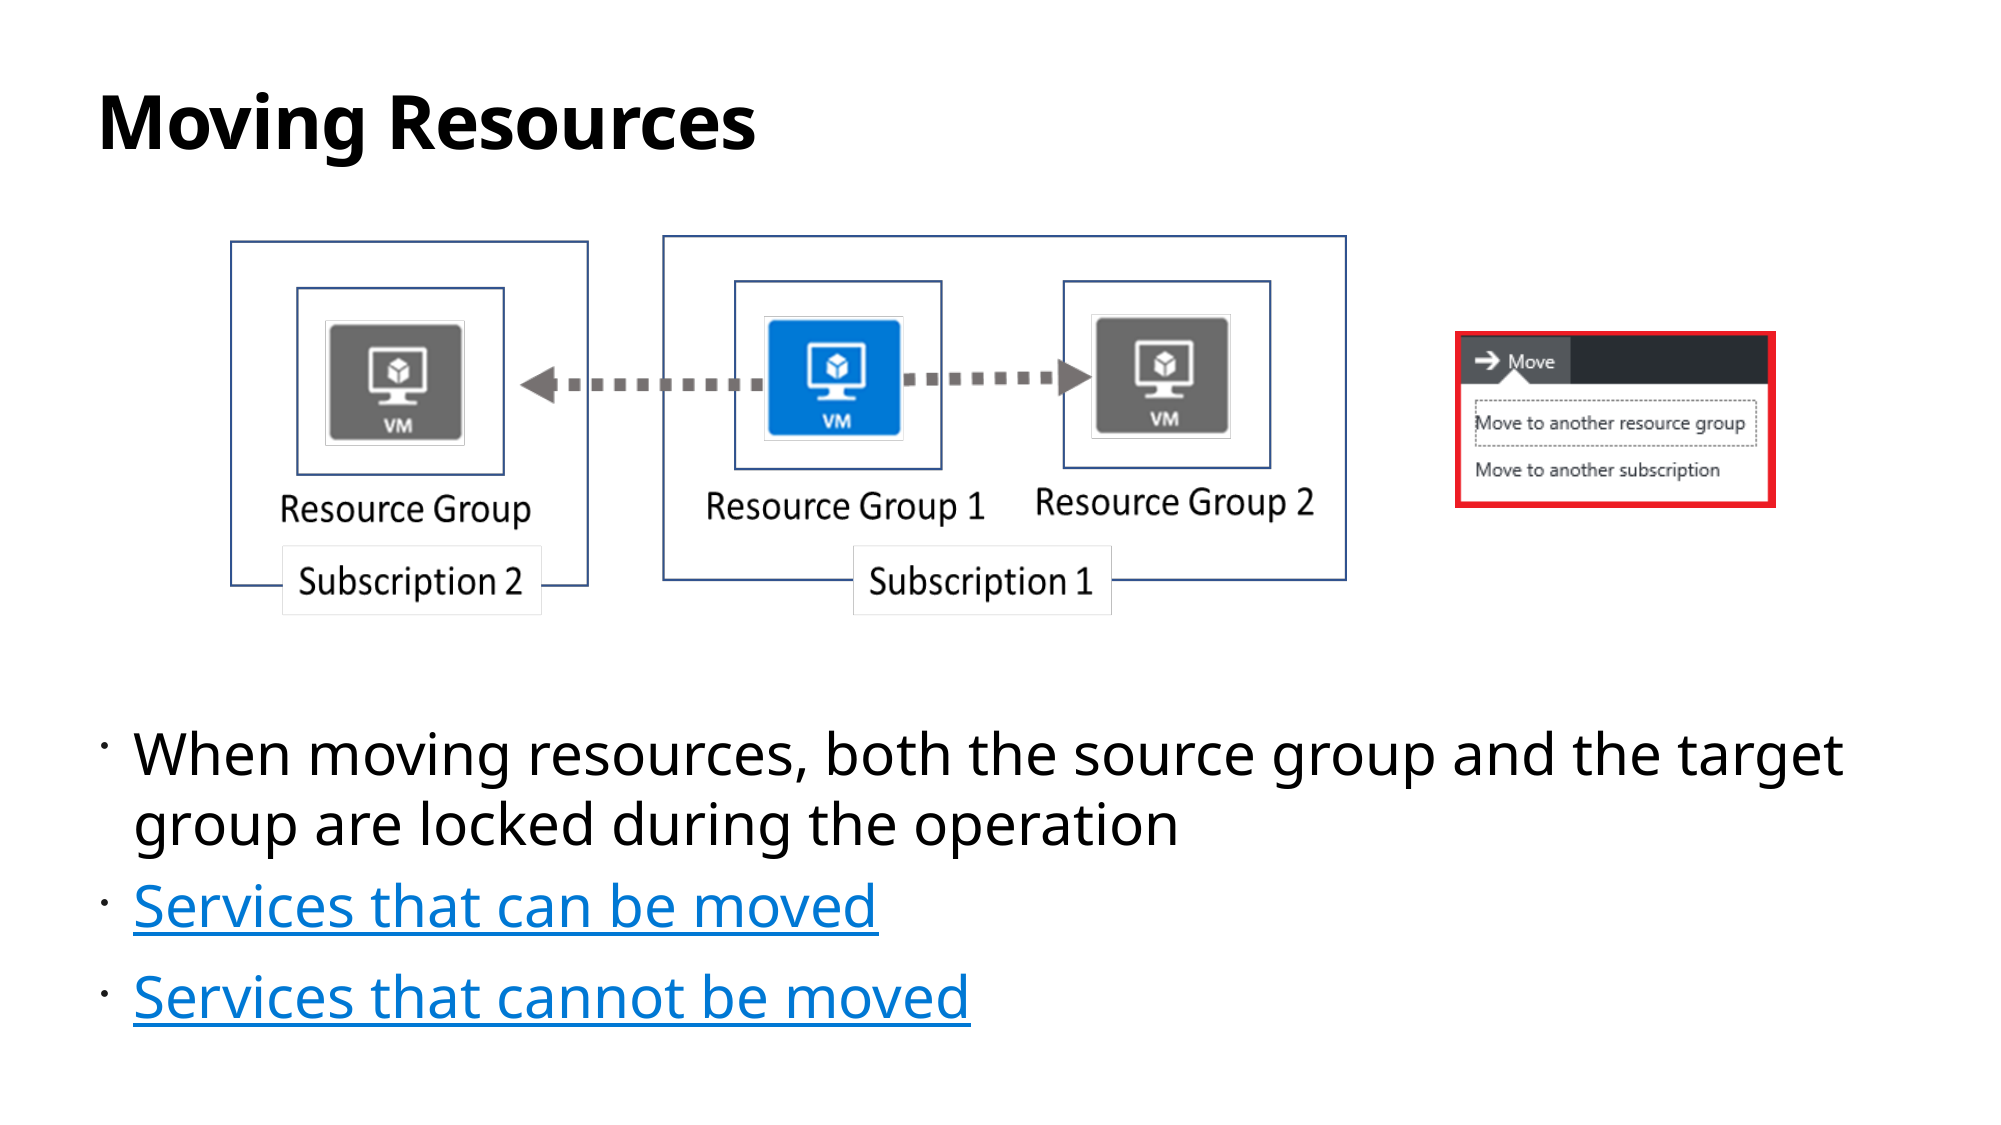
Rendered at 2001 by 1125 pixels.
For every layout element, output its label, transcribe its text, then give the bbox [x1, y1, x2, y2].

picture [229, 235, 1347, 632]
picture [1455, 330, 1776, 508]
title Moving Resources [96, 75, 1904, 166]
list When moving resources, both the source group and the target group are locked during the operation Services that can be moved Services that cannot be moved [95, 717, 1904, 1125]
